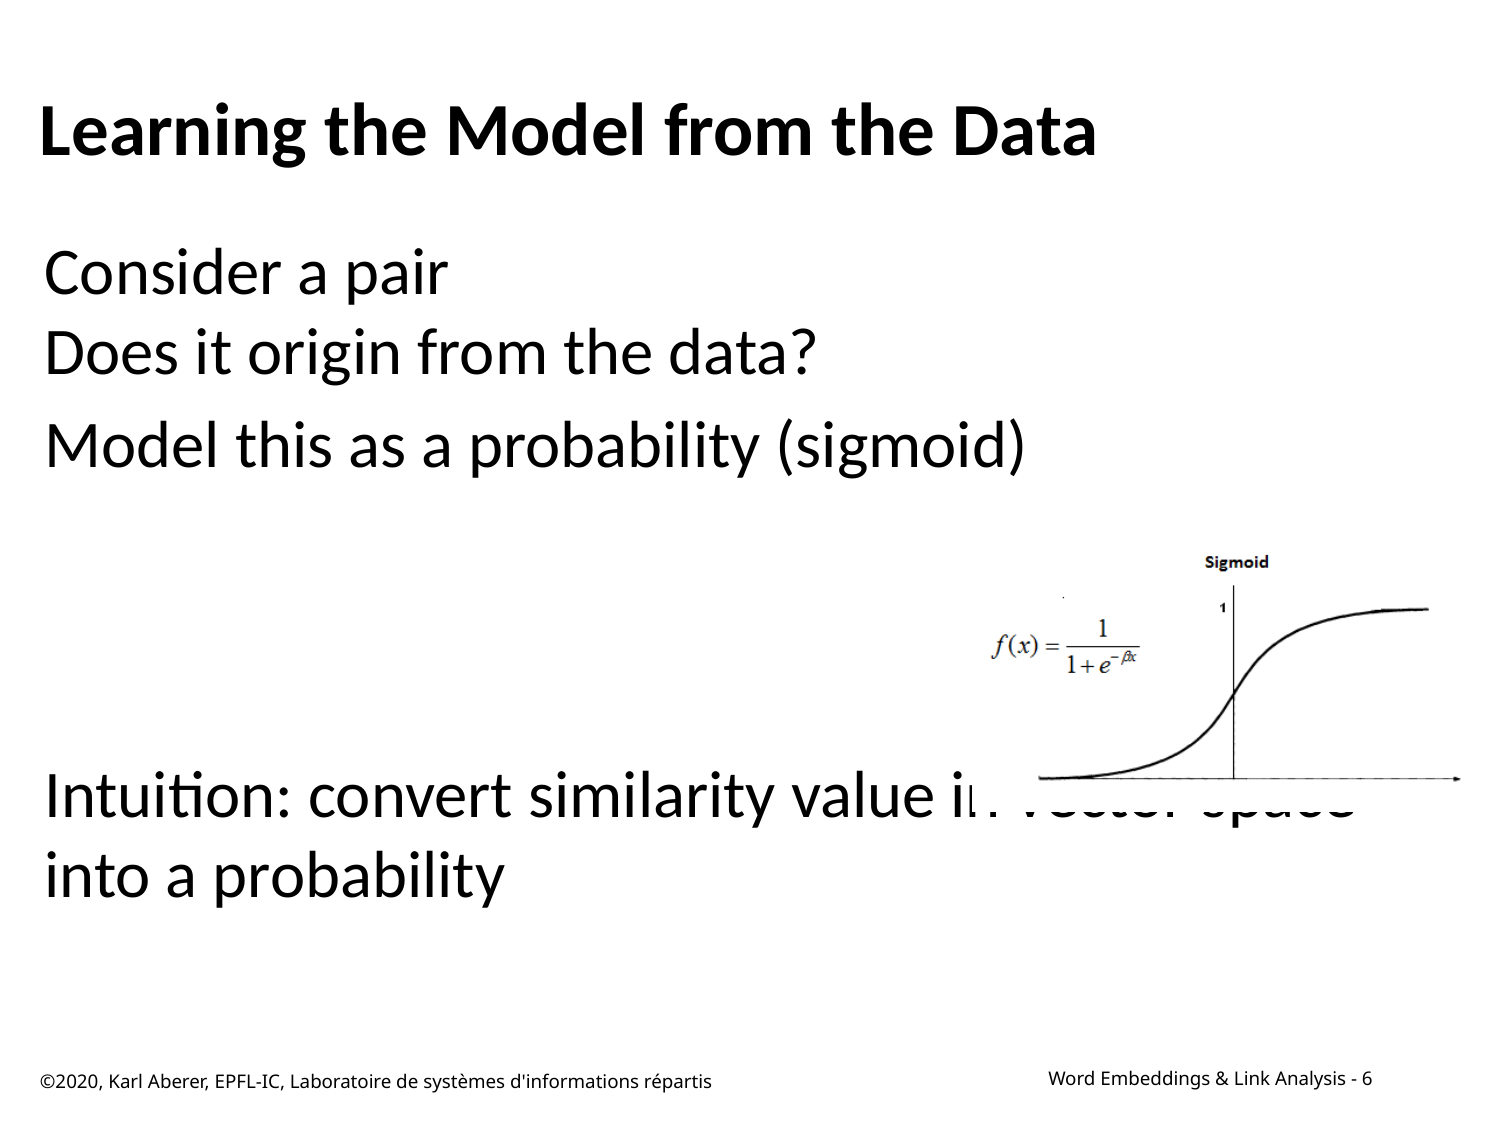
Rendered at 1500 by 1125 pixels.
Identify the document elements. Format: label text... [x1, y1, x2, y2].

title Learning the Model from the Data [24, 49, 1388, 201]
footer ©2020, Karl Aberer, EPFL-IC, Laboratoire de systèmes d'informations répartis [24, 1062, 988, 1101]
picture [972, 526, 1500, 812]
